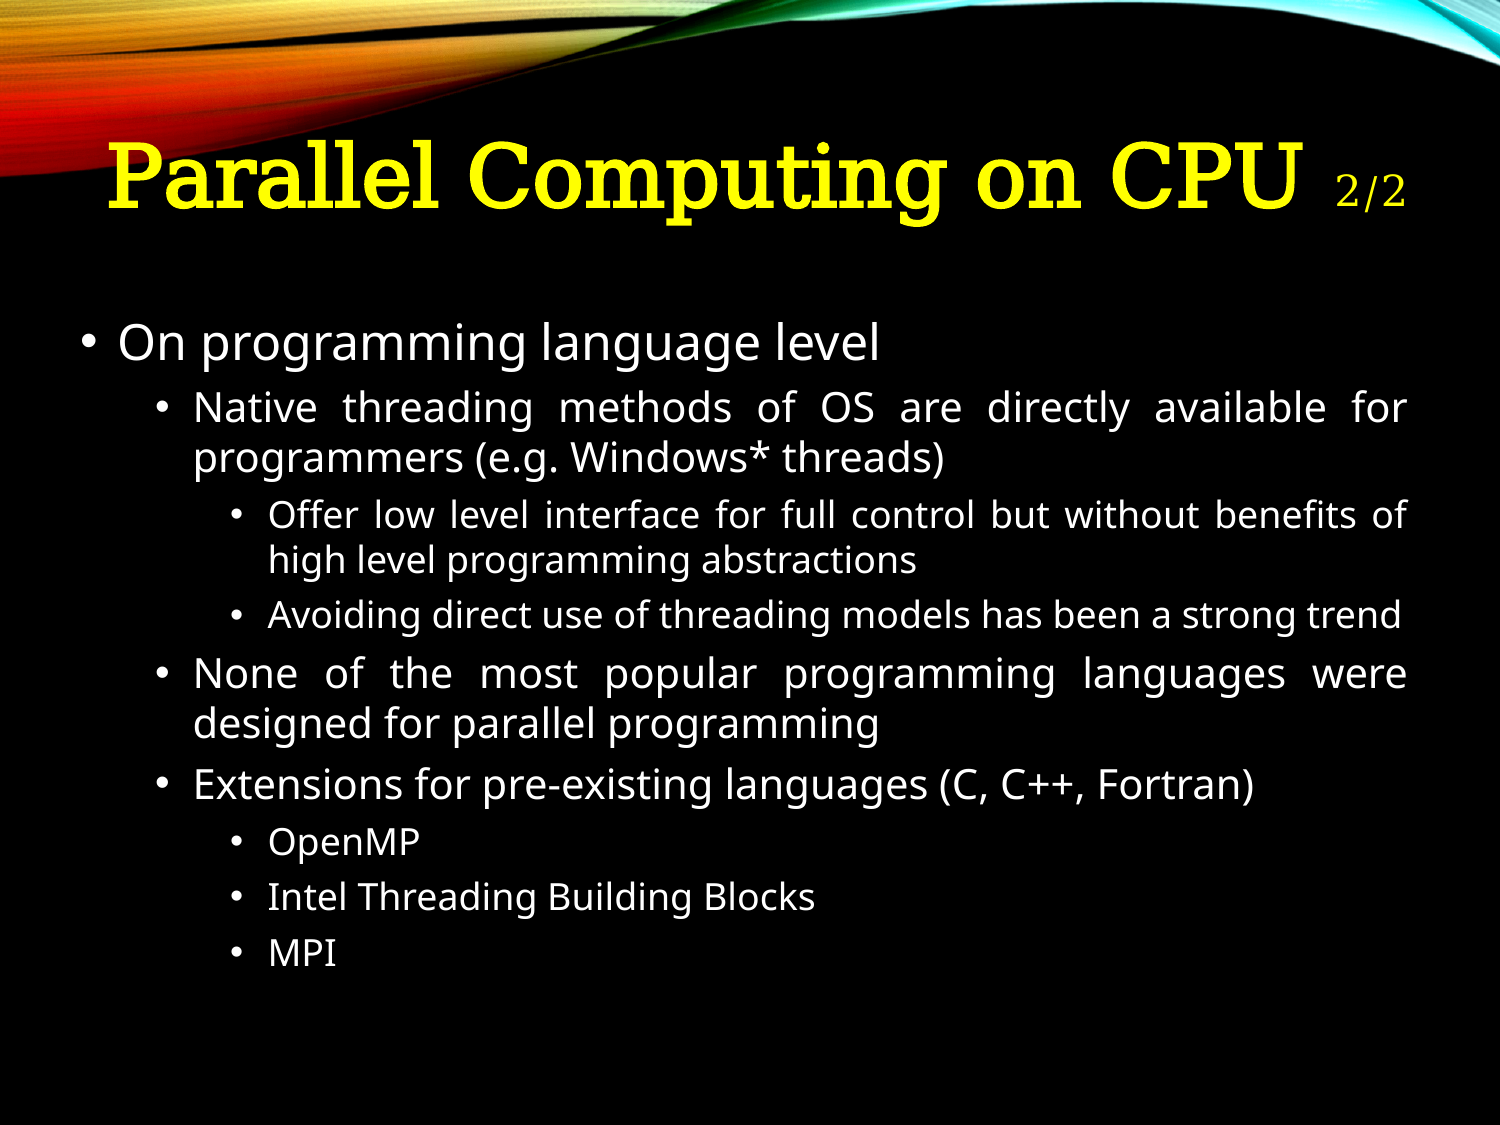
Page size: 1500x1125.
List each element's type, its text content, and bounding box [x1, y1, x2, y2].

picture [0, 0, 1500, 178]
title Parallel Computing on CPU 2/2 [41, 90, 1424, 268]
list On programming language level Native threading methods of OS are directly available for programmers (e.g. Windows* threads) Offer low level interface for full control but without benefits of high level programming abstractions Avoiding direct use of threading models has been a strong trend None of the most popular programming languages were designed for parallel programming Extensions for pre-existing languages (C, C++, Fortran) OpenMP Intel Threading Building Blocks MPI [64, 302, 1424, 1083]
